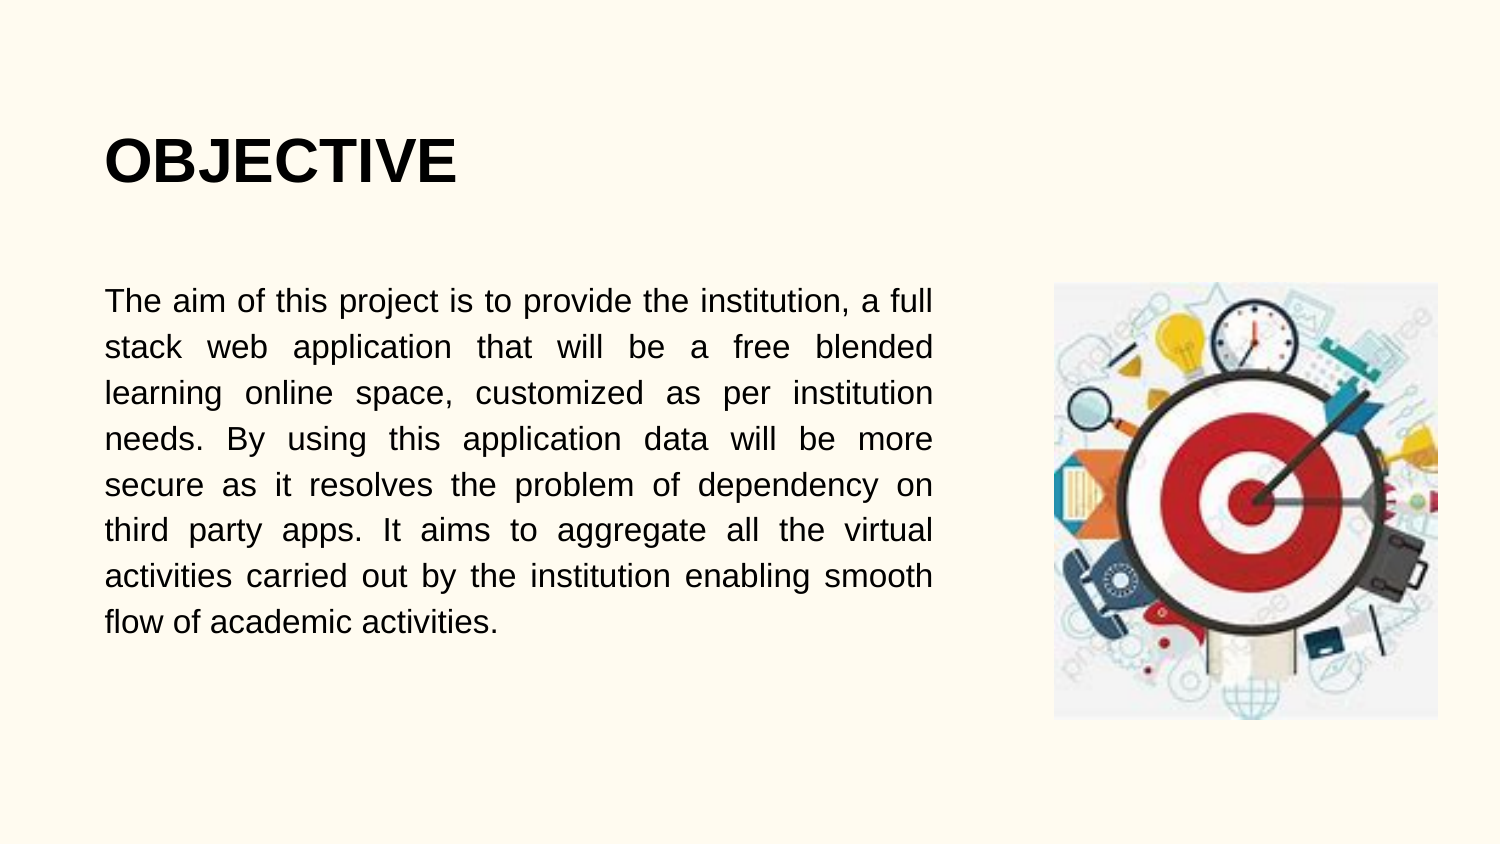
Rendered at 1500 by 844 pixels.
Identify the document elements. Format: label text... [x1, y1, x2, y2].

list The aim of this project is to provide the institution, a full stack web application that will be a free blended learning online space, customized as per institution needs. By using this application data will be more secure as it resolves the problem of dependency on third party apps. It aims to aggregate all the virtual activities carried out by the institution enabling smooth flow of academic activities. [89, 258, 951, 792]
title OBJECTIVE [89, 89, 562, 210]
picture [1054, 282, 1439, 720]
